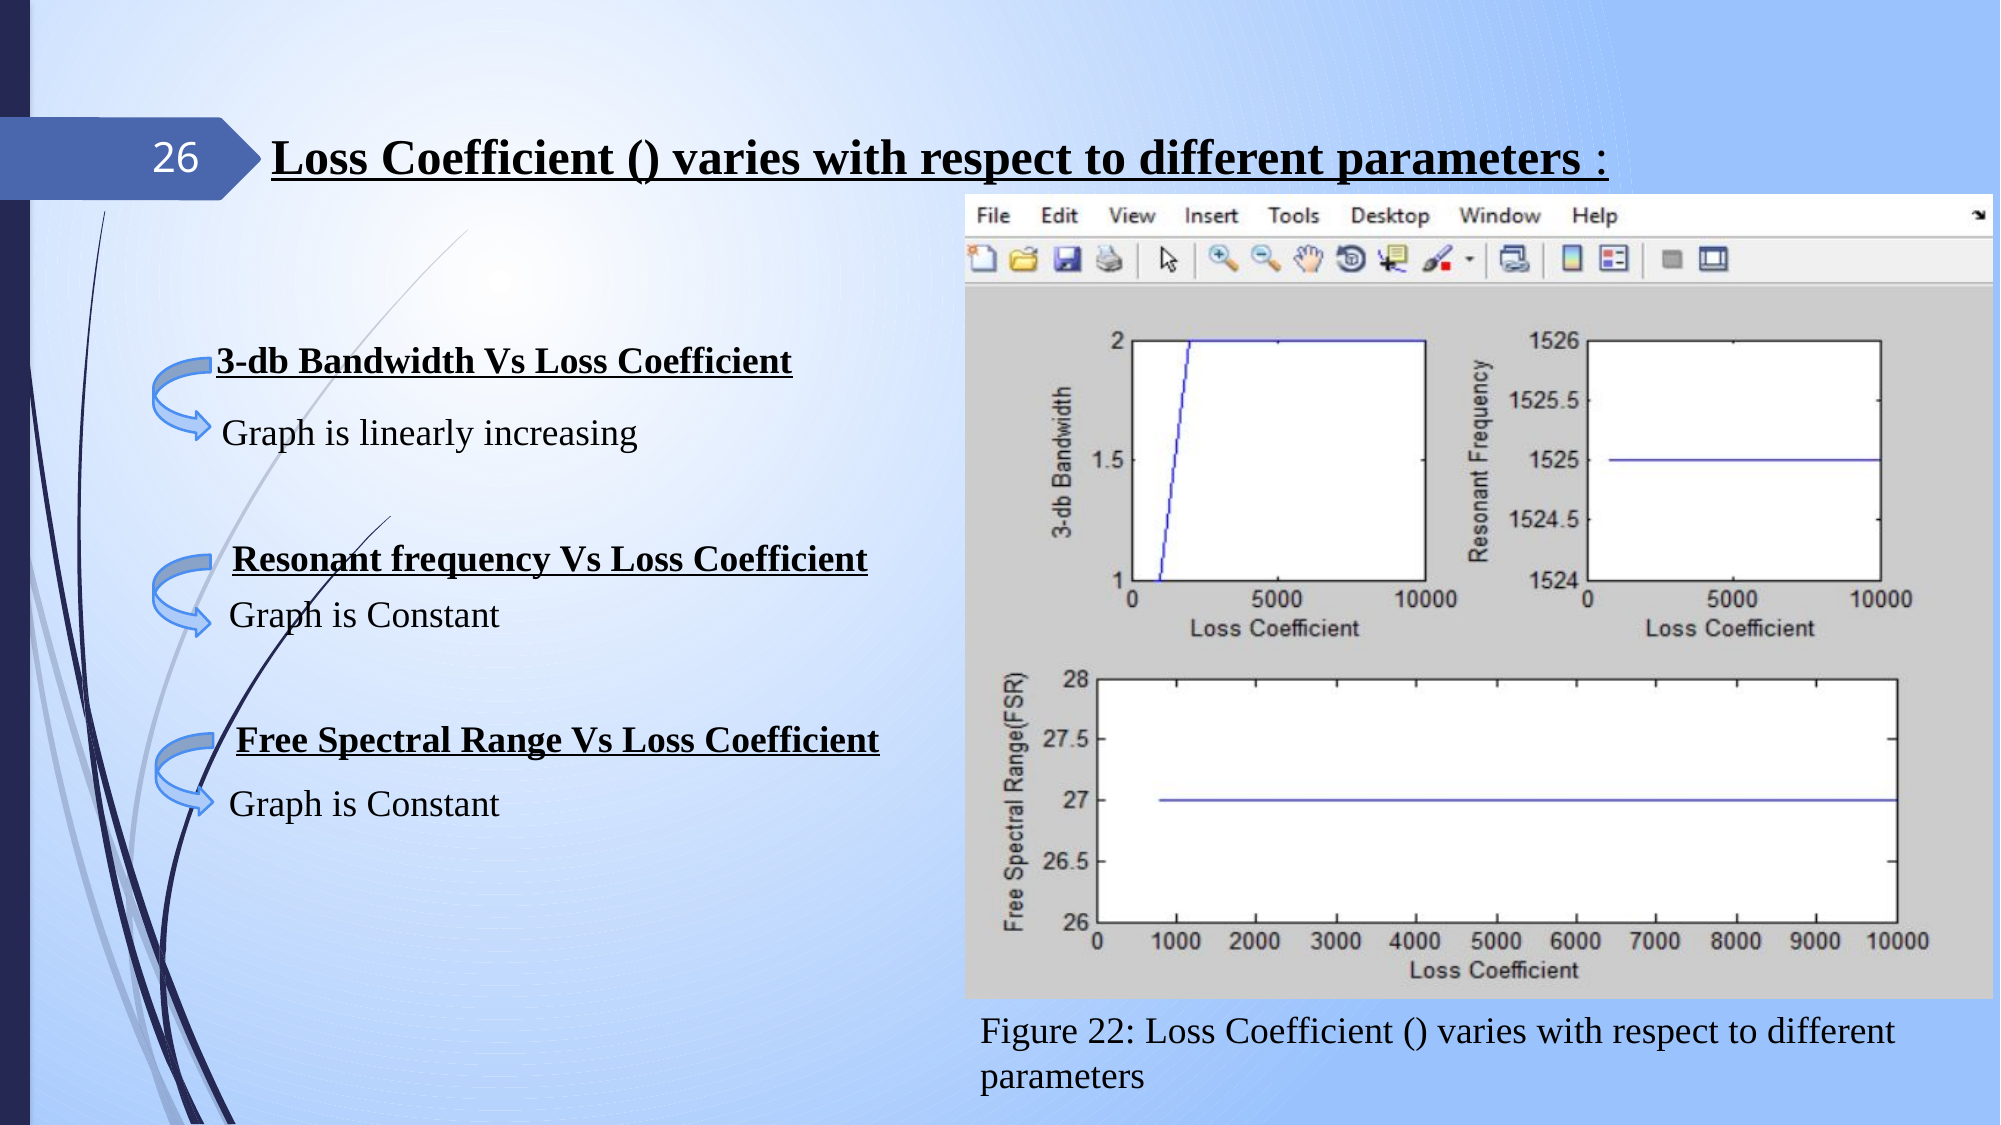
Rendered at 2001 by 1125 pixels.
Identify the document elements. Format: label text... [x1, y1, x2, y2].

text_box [153, 328, 899, 833]
picture [965, 193, 1994, 999]
slide_number 26 [87, 129, 216, 190]
